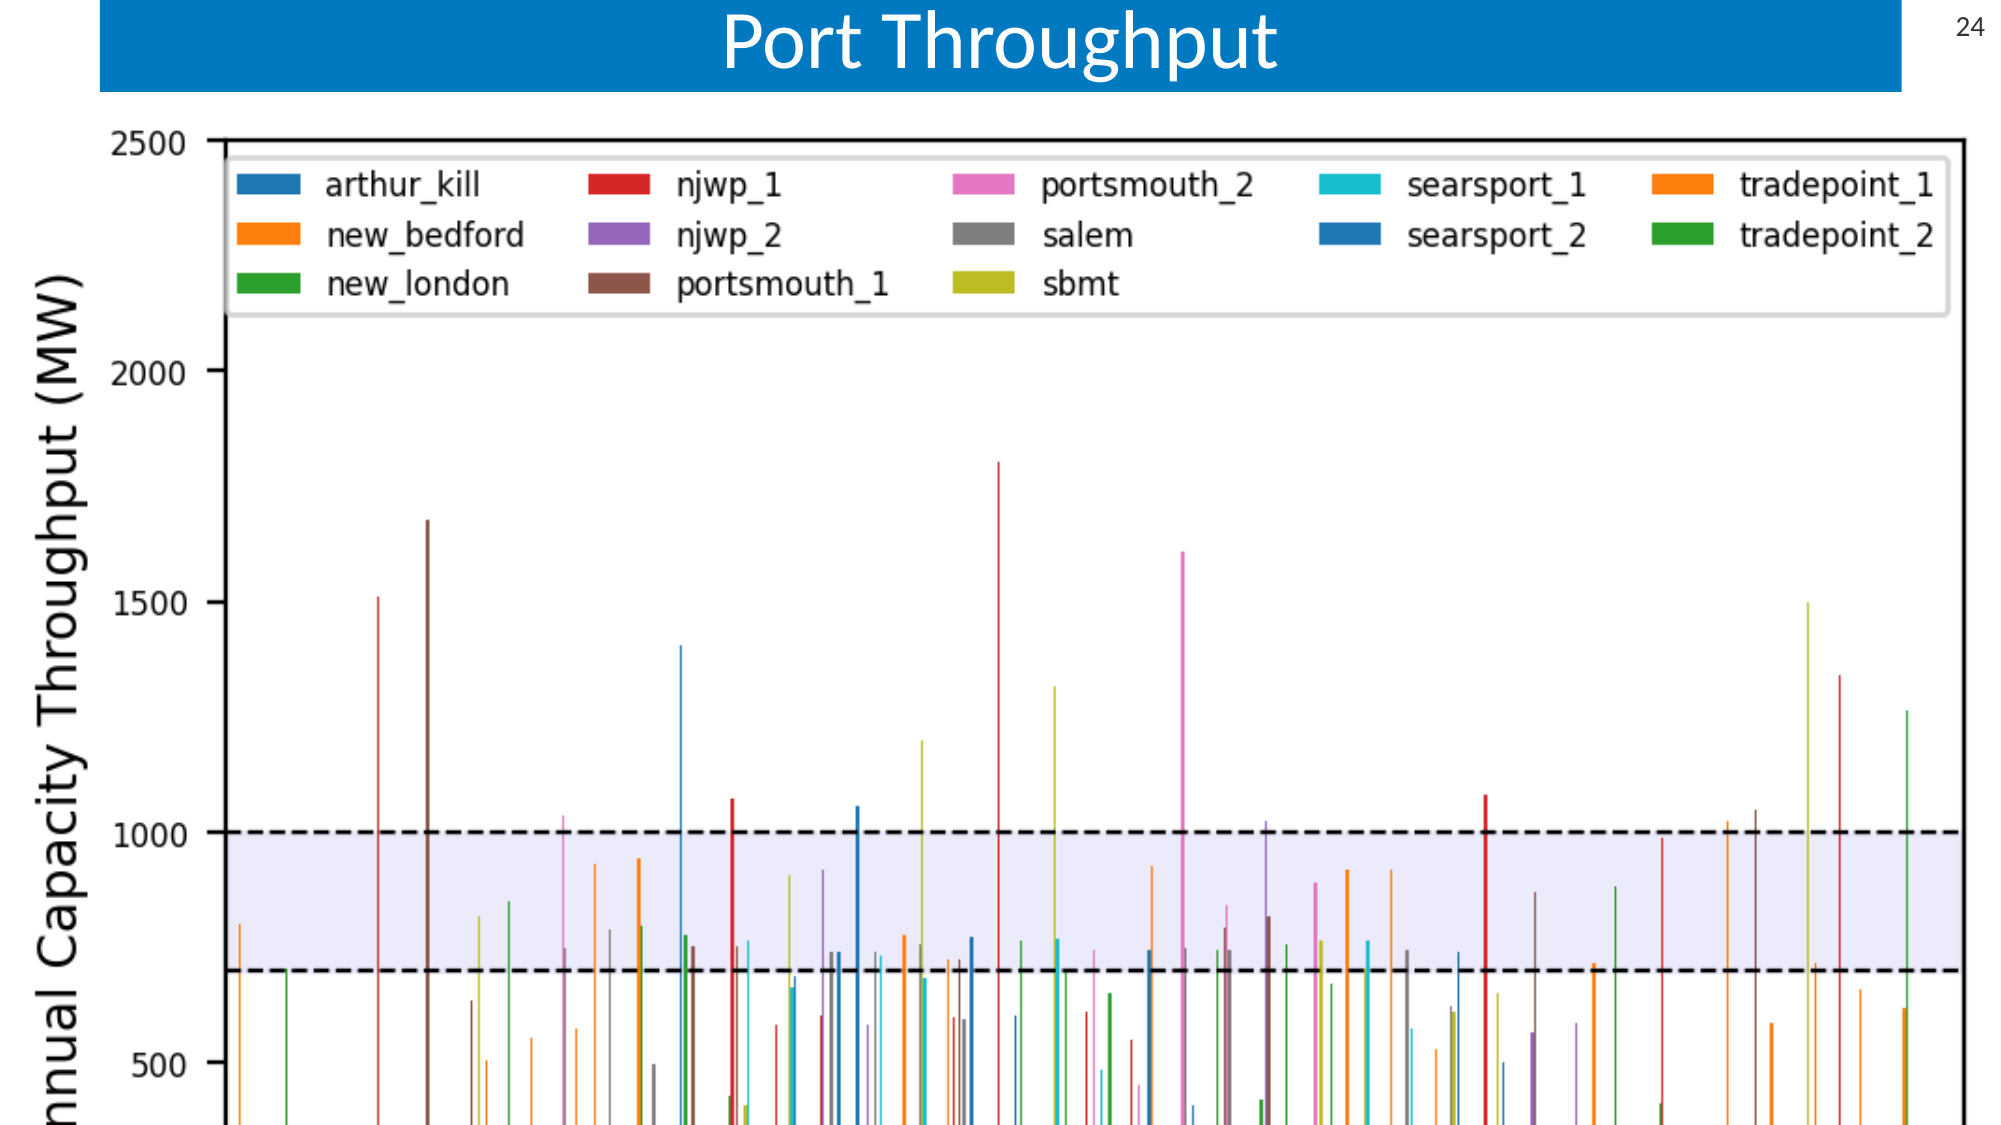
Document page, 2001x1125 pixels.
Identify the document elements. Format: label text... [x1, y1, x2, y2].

title Port Throughput [99, 0, 1902, 91]
picture [0, 92, 2000, 1125]
